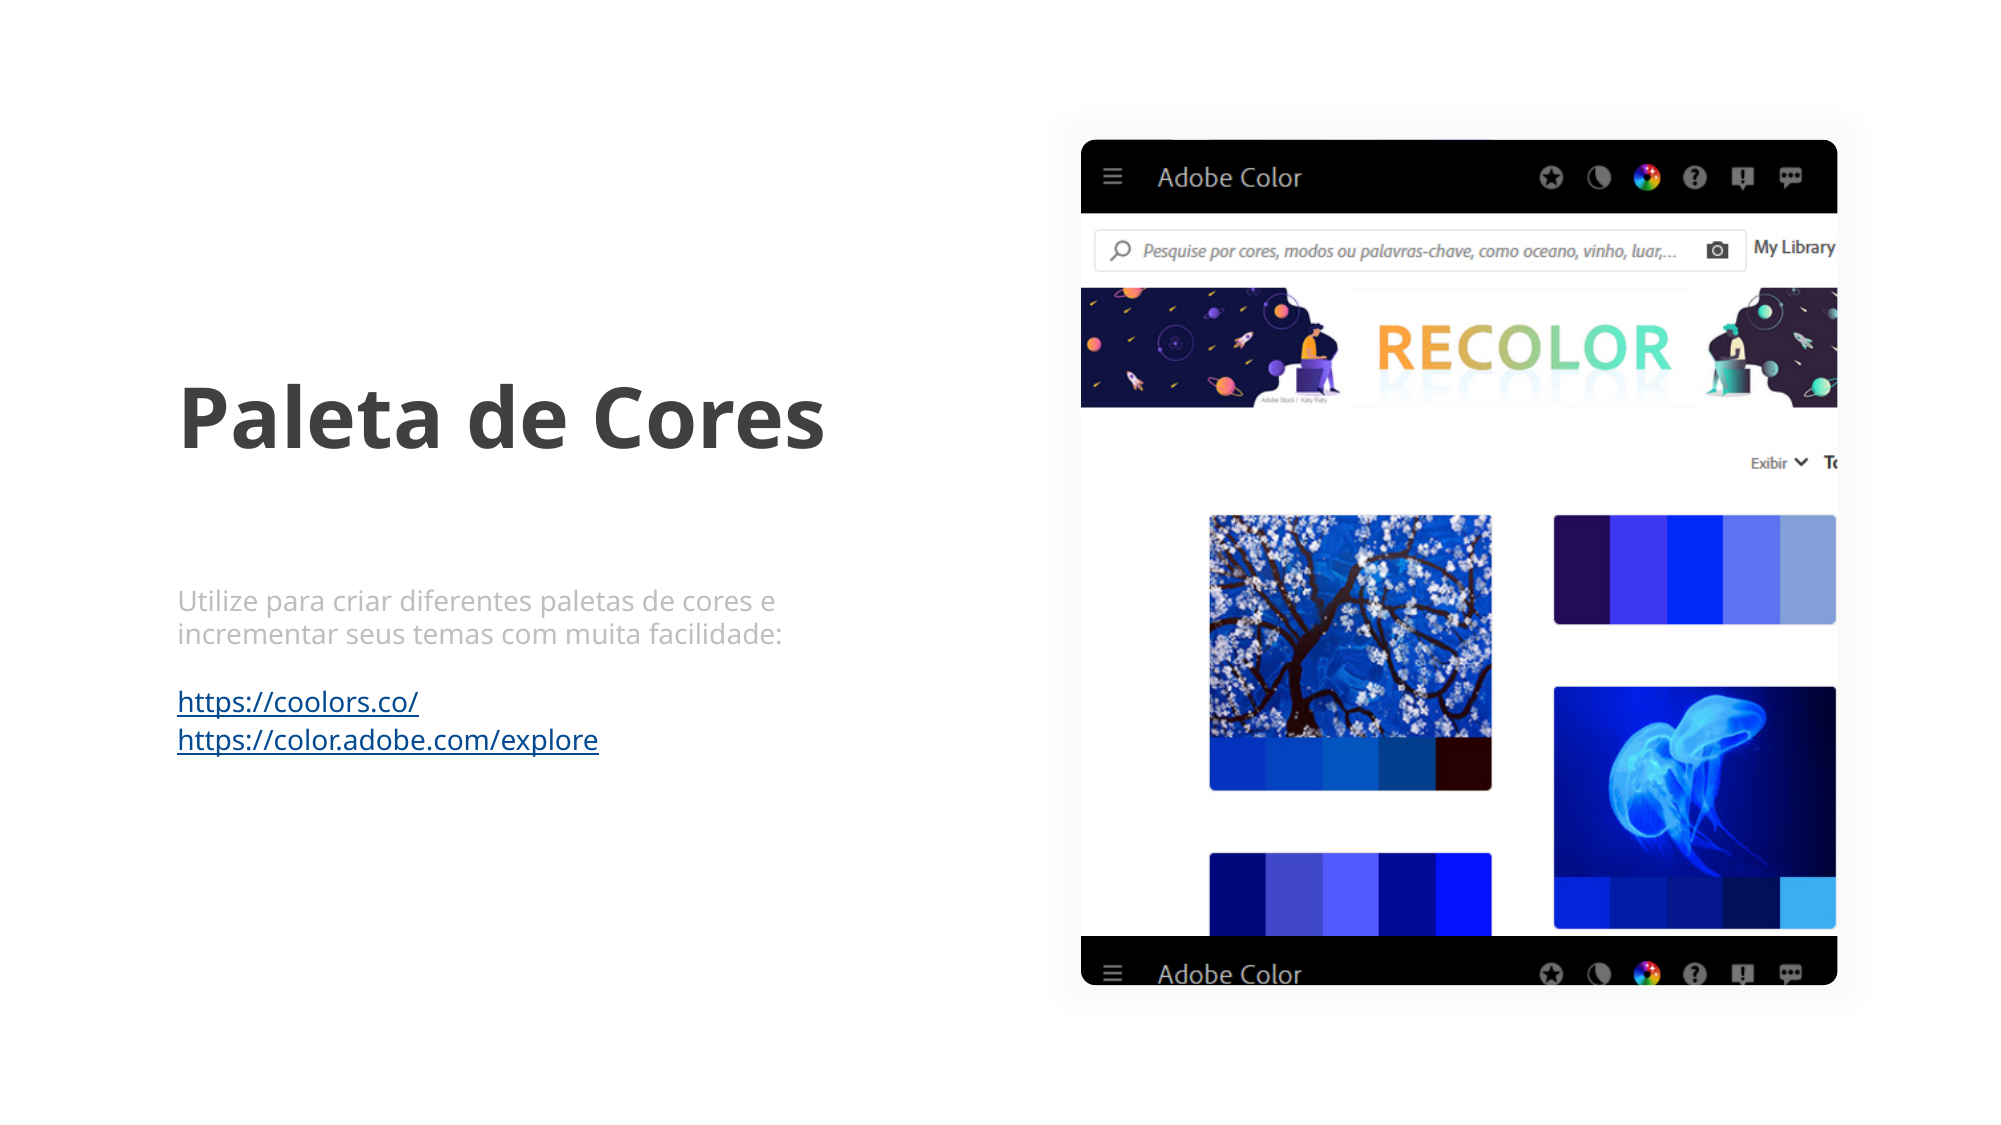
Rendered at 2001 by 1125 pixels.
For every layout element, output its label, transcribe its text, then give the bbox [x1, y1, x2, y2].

text_box Paleta de Cores [162, 356, 1056, 473]
text_box [1080, 138, 1839, 987]
text_box Utilize para criar diferentes paletas de cores e incrementar seus temas com muita facilidade: https://coolors.co/ https://color.adobe.com/explore [162, 575, 919, 836]
